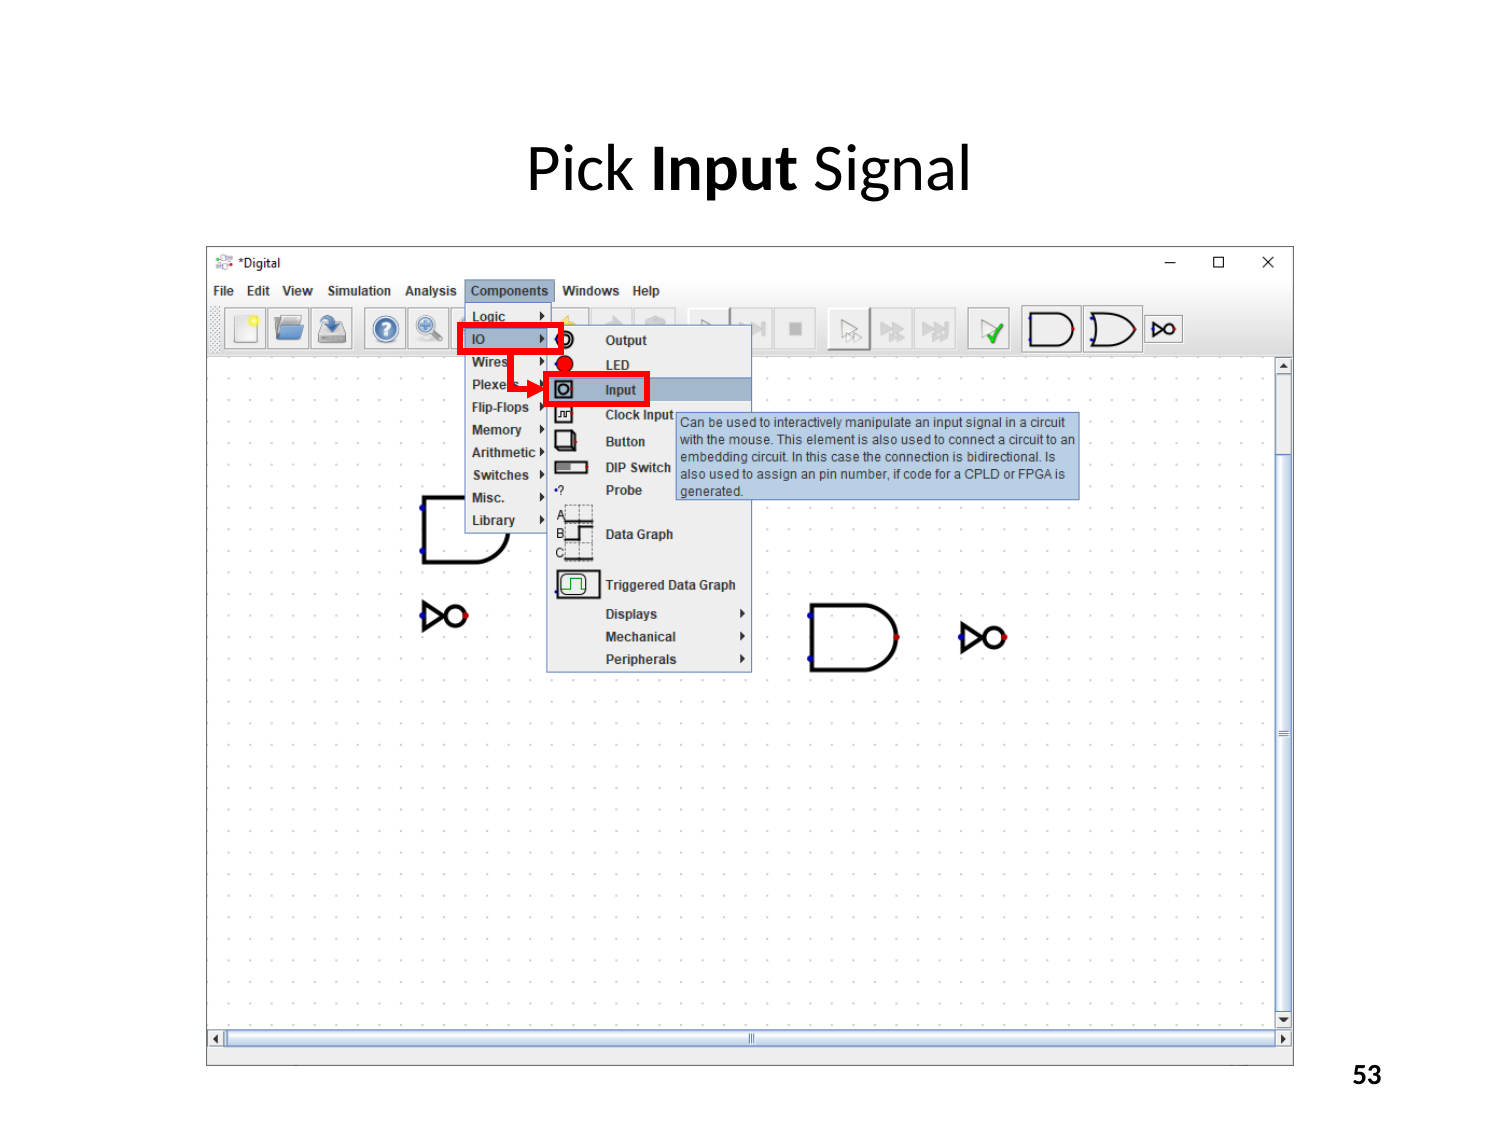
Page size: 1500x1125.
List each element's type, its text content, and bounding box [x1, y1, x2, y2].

slide_number 53 [1059, 1042, 1397, 1103]
title Pick Input Signal [103, 59, 1397, 278]
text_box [509, 352, 547, 388]
picture [206, 246, 1294, 1066]
